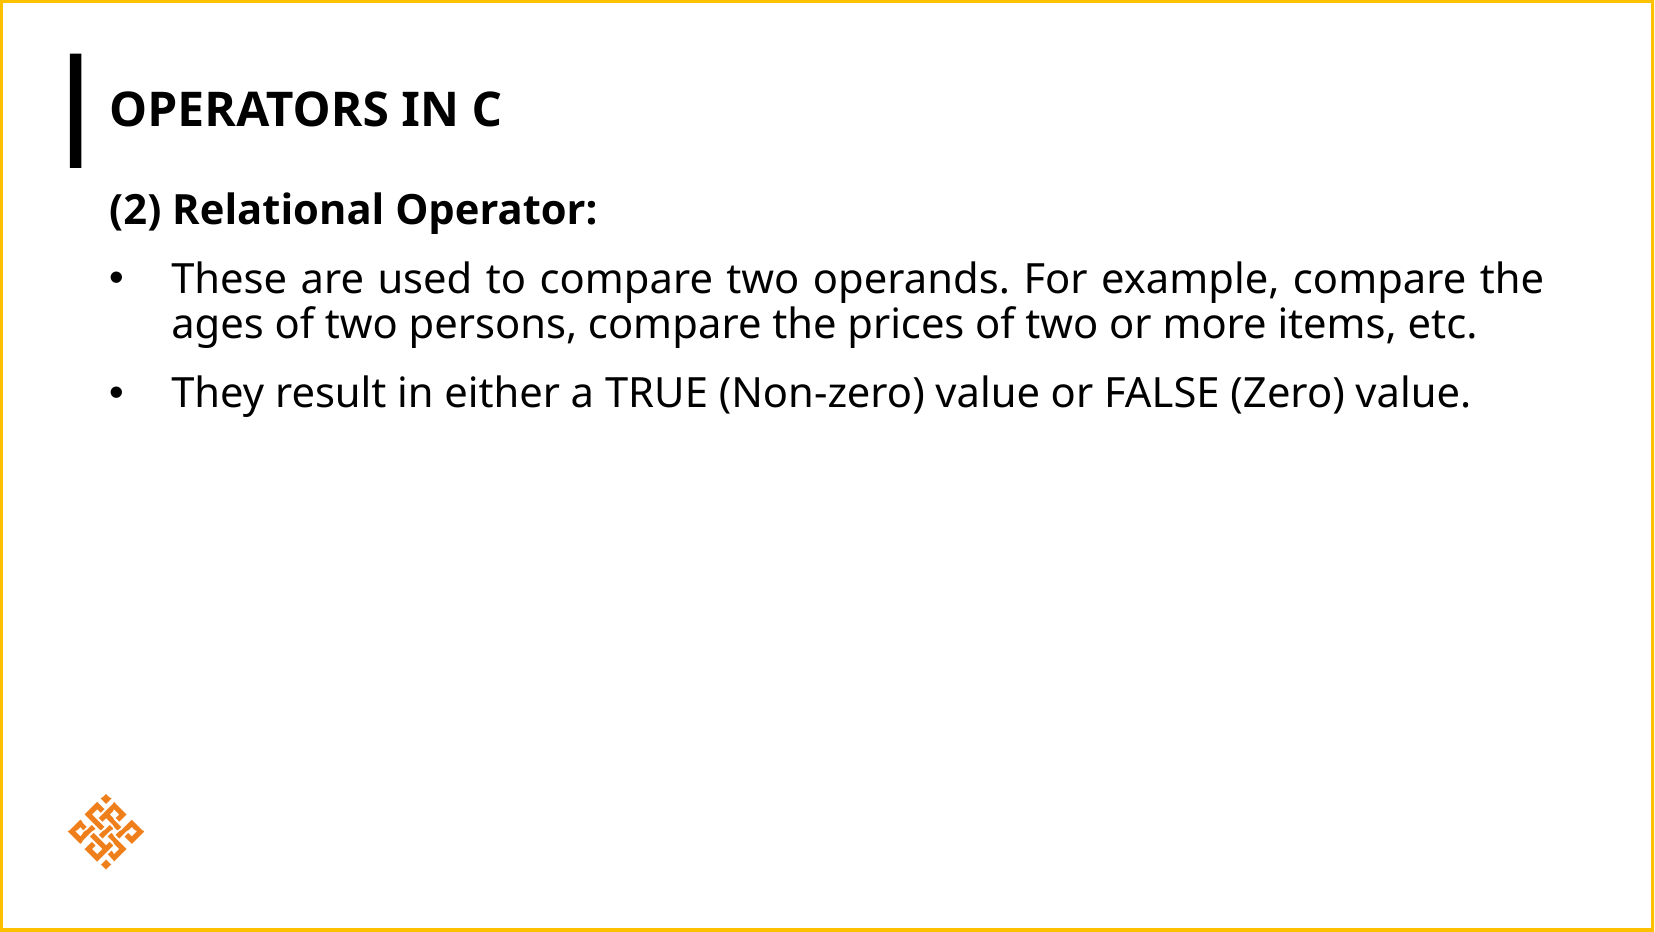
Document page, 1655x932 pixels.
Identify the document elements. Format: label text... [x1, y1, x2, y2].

list (2) Relational Operator: These are used to compare two operands. For example, compare the ages of two persons, compare the prices of two or more items, etc. They result in either a TRUE (Non-zero) value or FALSE (Zero) value. [94, 181, 1560, 897]
picture [51, 730, 162, 932]
title Operators in c [94, 53, 938, 168]
